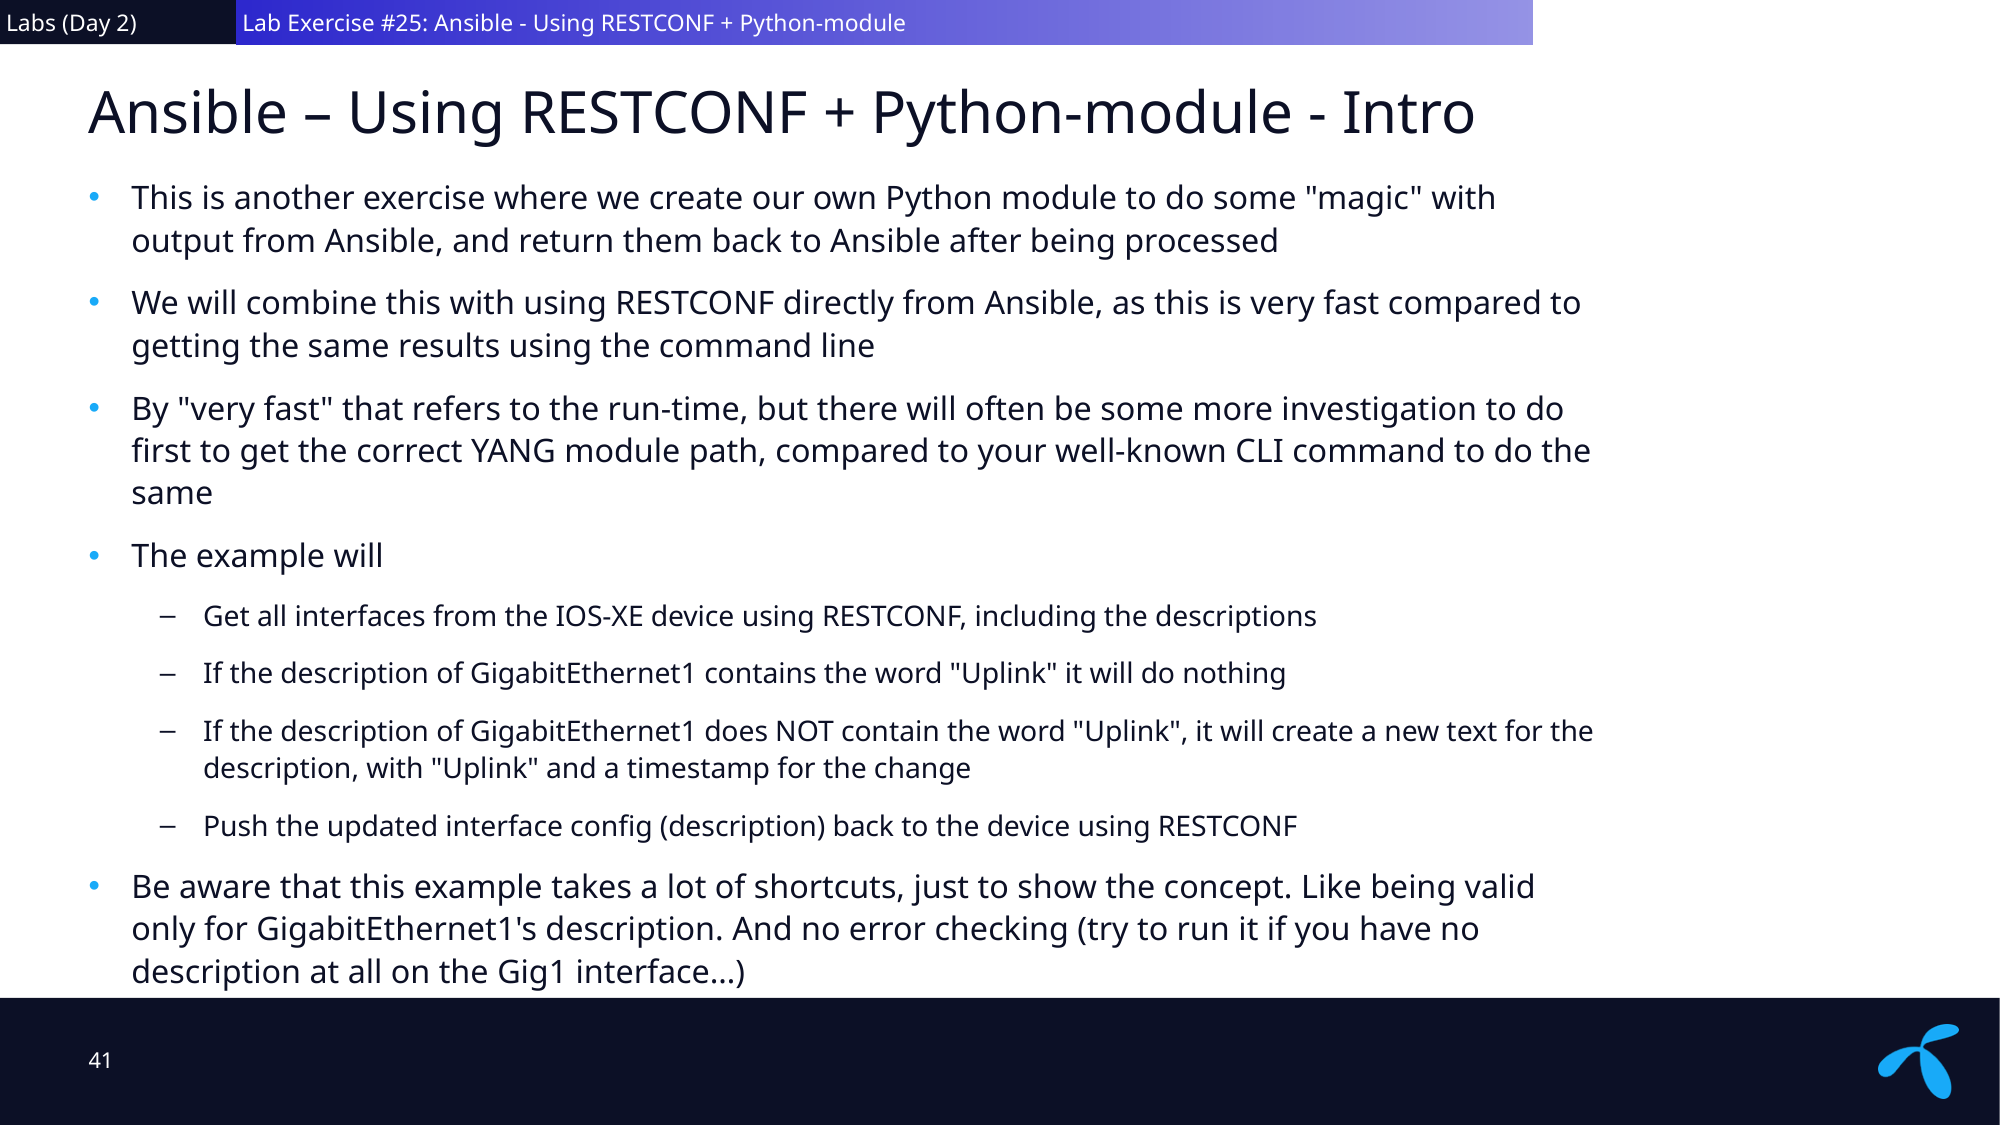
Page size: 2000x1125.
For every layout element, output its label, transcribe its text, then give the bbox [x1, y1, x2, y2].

title Ansible – Using RESTCONF + Python-module - Intro [88, 70, 1911, 160]
text_box Lab Exercise #25: Ansible - Using RESTCONF + Python-module [236, 0, 1533, 45]
text_box This is another exercise where we create our own Python module to do some "magic" with output from Ansible, and return them back to Ansible after being processed We will combine this with using RESTCONF directly from Ansible, as this is very fast compared to getting the same results using the command line By "very fast" that refers to the run-time, but there will often be some more investigation to do first to get the correct YANG module path, compared to your well-known CLI command to do the same The example will Get all interfaces from the IOS-XE device using RESTCONF, including the descriptions If the description of GigabitEthernet1 contains the word "Uplink" it will do nothing If the description of GigabitEthernet1 does NOT contain the word "Uplink", it will create a new text for the description, with "Uplink" and a timestamp for the change Push the updated interface config (description) back to the device using RESTCONF Be aware that this example takes a lot of shortcuts, just to show the concept. Like being valid only for GigabitEthernet1's description. And no error checking (try to run it if you have no description at all on the Gig1 interface…) [88, 143, 1602, 1025]
picture [1878, 1024, 1959, 1099]
footer Labs (Day 2) [0, 0, 236, 45]
slide_number 41 [88, 1025, 237, 1099]
